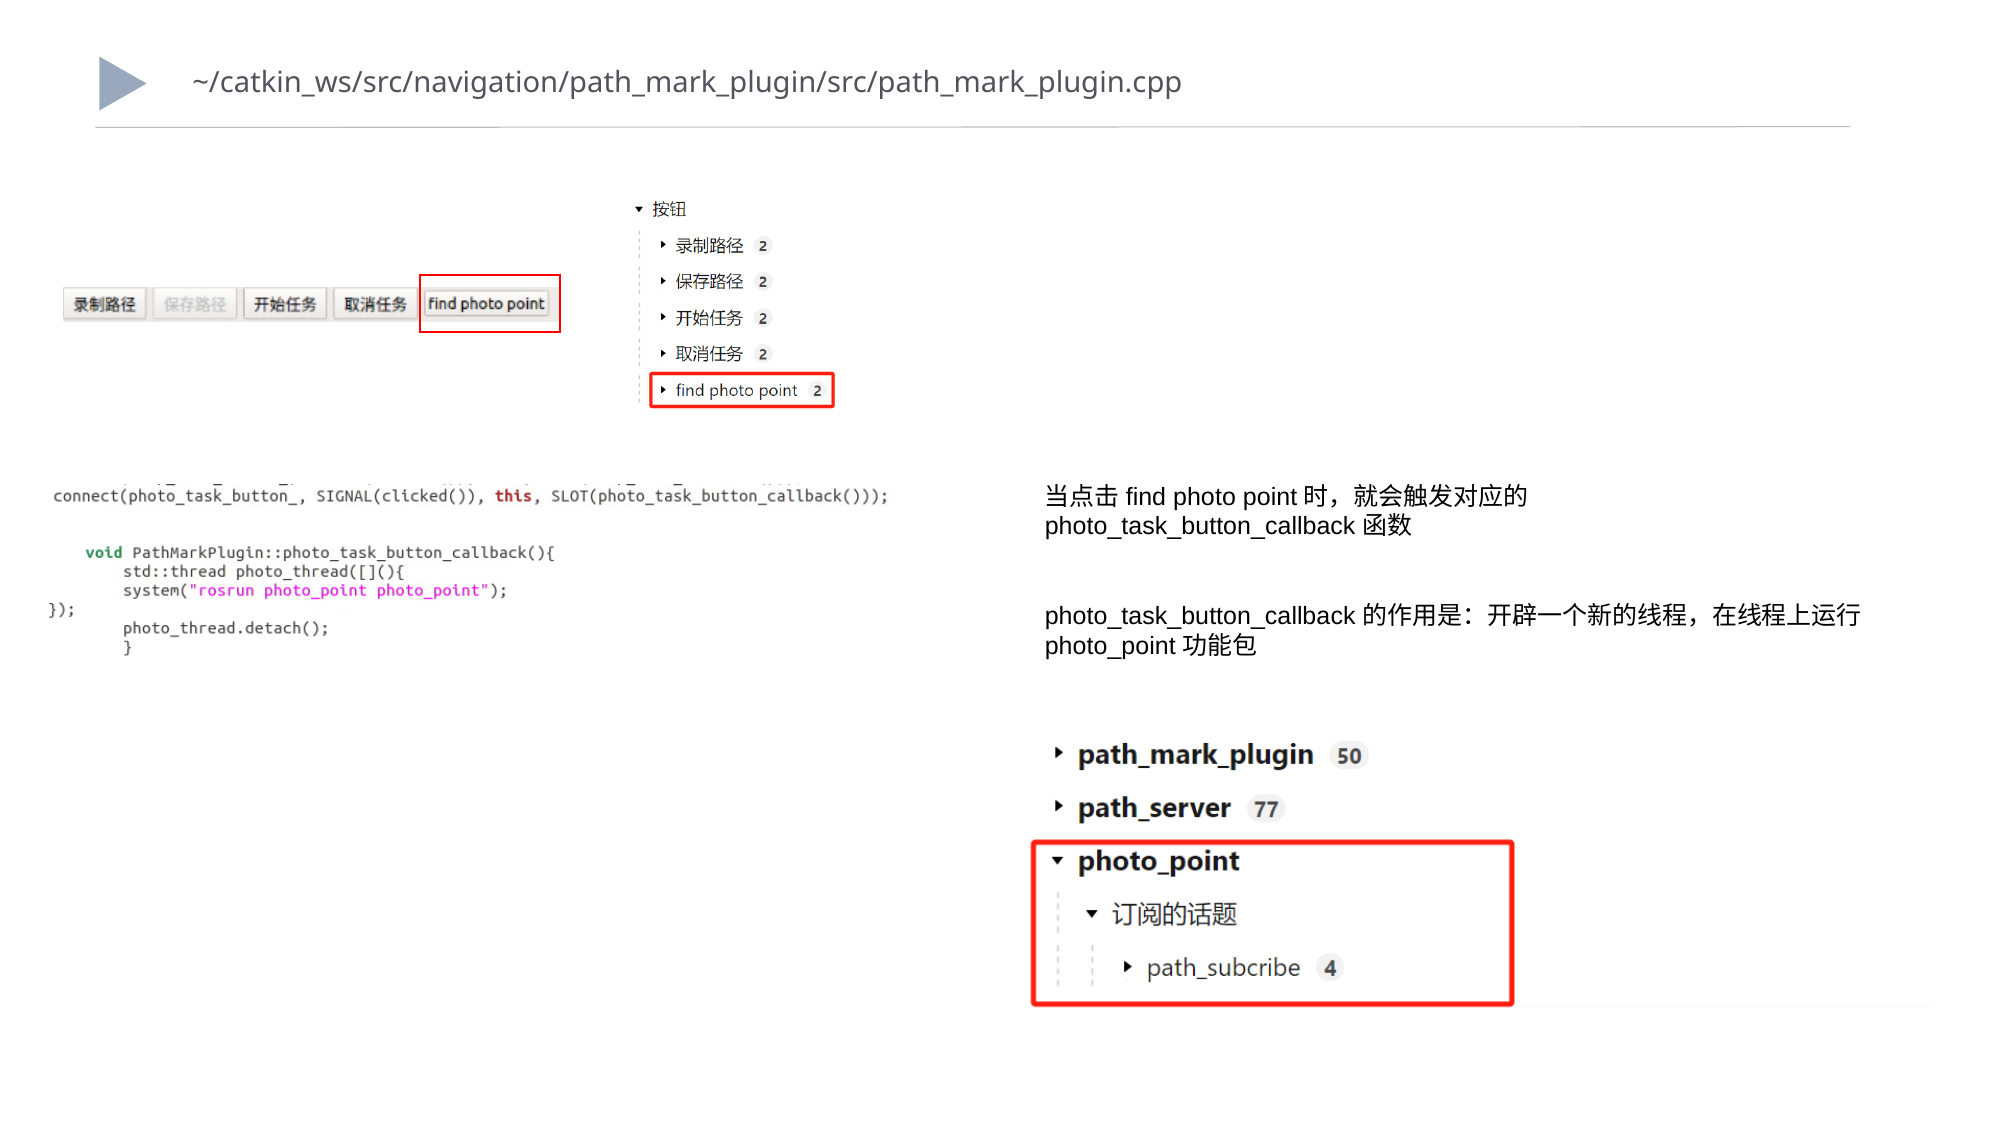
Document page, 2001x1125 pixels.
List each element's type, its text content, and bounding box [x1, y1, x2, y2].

text_box [98, 54, 149, 113]
picture [63, 287, 560, 322]
picture [48, 537, 571, 667]
text_box [419, 274, 561, 333]
picture [41, 484, 953, 507]
text_box ~/catkin_ws/src/navigation/path_mark_plugin/src/path_mark_plugin.cpp [177, 56, 1206, 107]
text_box photo_task_button_callback的作用是：开辟一个新的线程，在线程上运行photo_point功能包 [1029, 592, 1952, 668]
text_box 当点击find photo point时，就会触发对应的photo_task_button_callback函数 [1030, 472, 1746, 548]
picture [619, 192, 914, 409]
picture [1022, 720, 1933, 1024]
